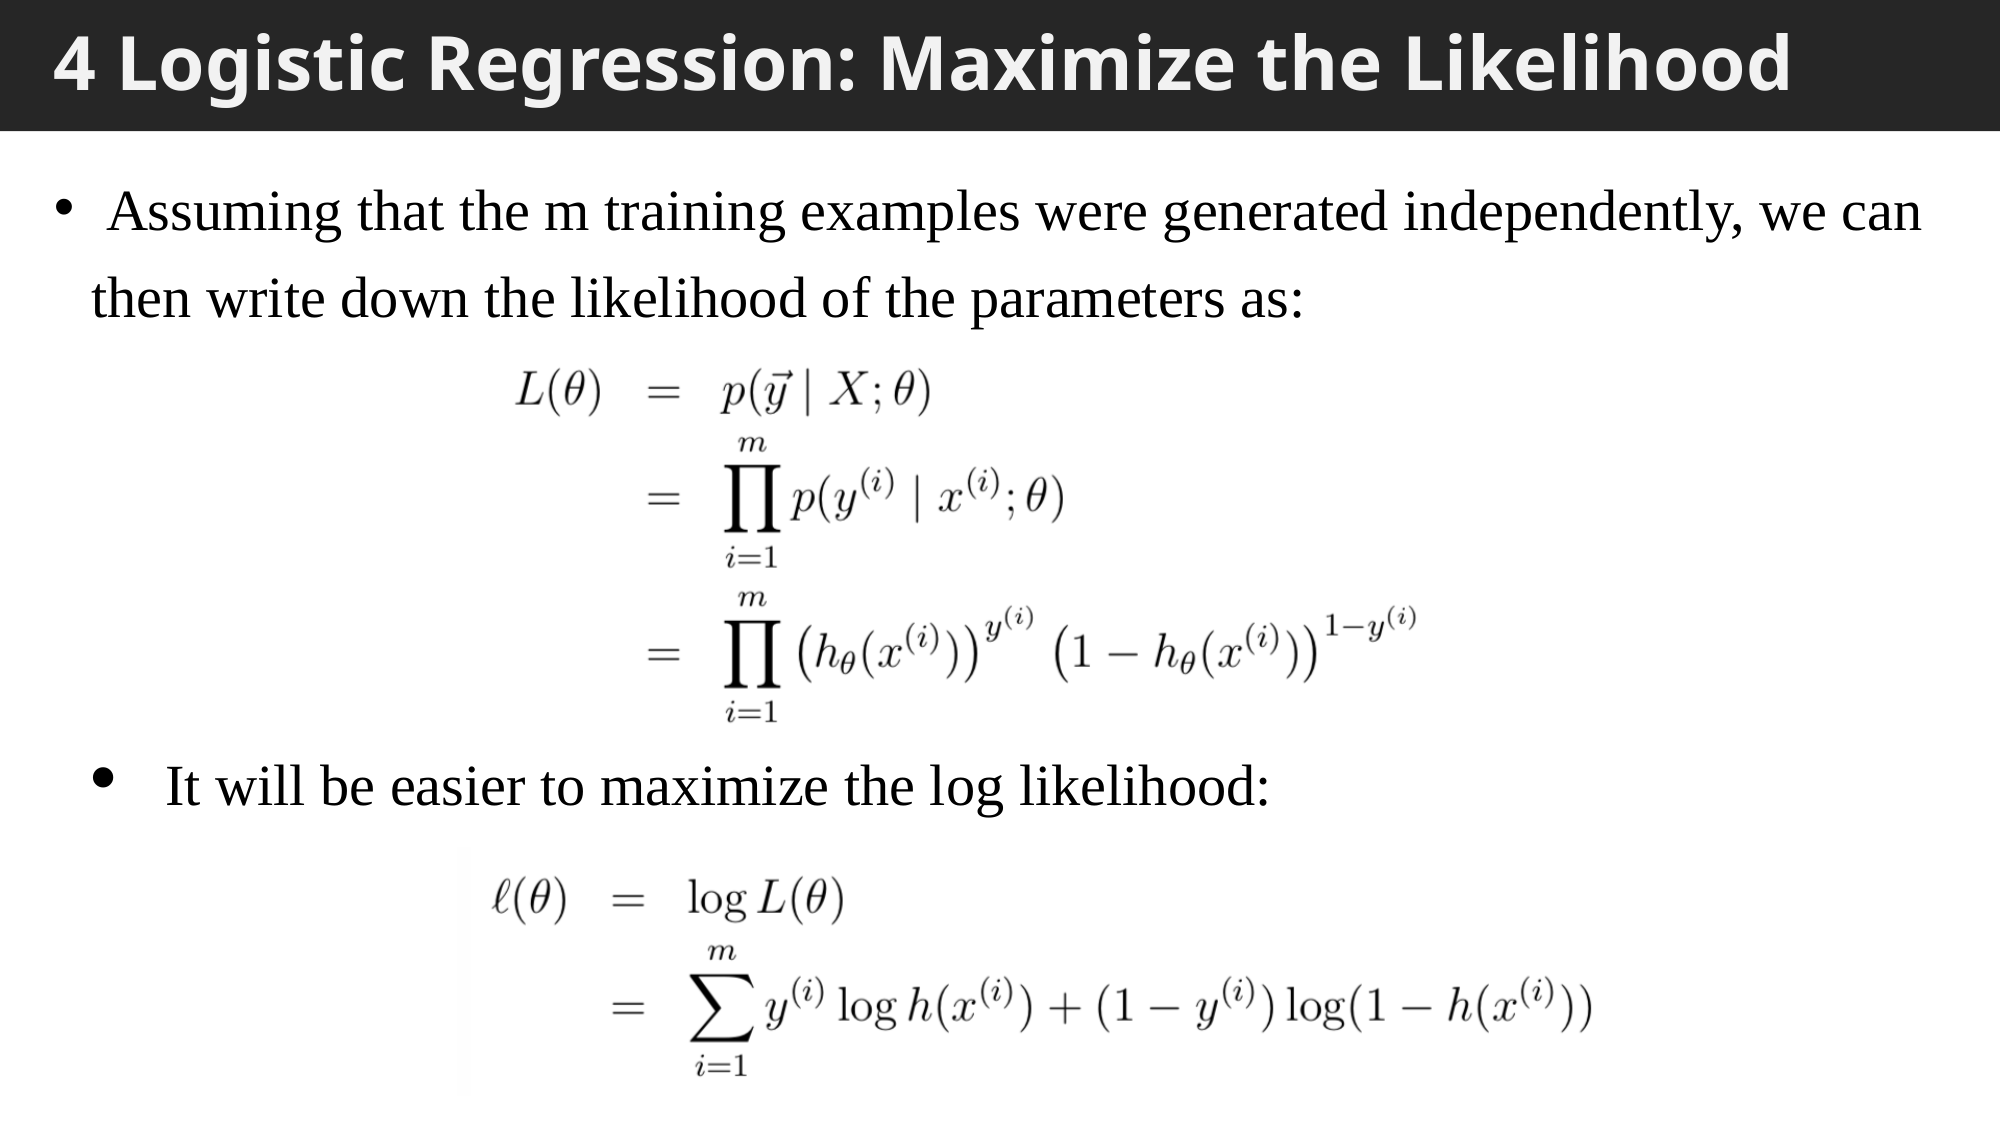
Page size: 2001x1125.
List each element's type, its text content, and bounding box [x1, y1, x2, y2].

picture [482, 343, 1454, 740]
picture [457, 847, 1612, 1096]
list Assuming that the m training examples were generated independently, we can then write down the likelihood of the parameters as: [39, 146, 1971, 344]
text_box It will be easier to maximize the log likelihood: [75, 739, 1303, 825]
title 4 Logistic Regression: Maximize the Likelihood [39, 17, 2000, 119]
